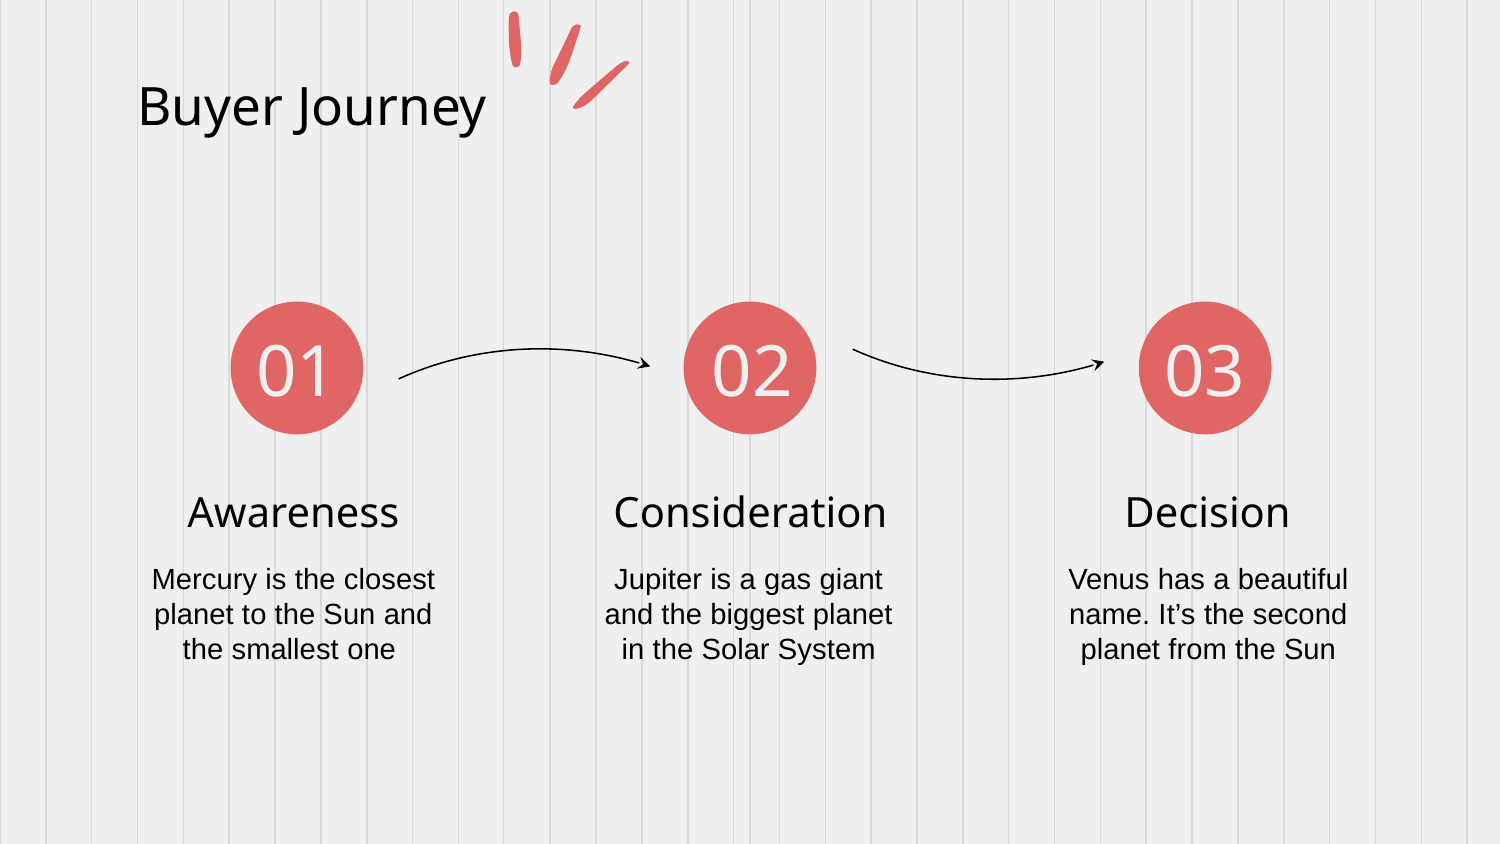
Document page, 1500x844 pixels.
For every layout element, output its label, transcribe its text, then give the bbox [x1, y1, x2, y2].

text_box [549, 24, 581, 86]
title Decision [1033, 471, 1382, 565]
text_box [398, 348, 651, 379]
text_box [264, 426, 330, 435]
subtitle Venus has a beautiful name. It’s the second planet from the Sun [1034, 545, 1383, 640]
title 02 [669, 331, 835, 426]
title Buyer Journey [122, 56, 1389, 151]
title Consideration [576, 471, 925, 565]
text_box [852, 349, 1105, 380]
text_box [241, 301, 353, 331]
text_box [573, 61, 630, 109]
text_box [1149, 301, 1261, 331]
text_box [1173, 426, 1238, 435]
title Awareness [119, 471, 468, 565]
subtitle Mercury is the closest planet to the Sun and the smallest one [119, 565, 468, 640]
text_box [717, 426, 783, 435]
text_box [508, 11, 522, 68]
title 01 [214, 331, 380, 426]
title 03 [1122, 331, 1288, 426]
subtitle Jupiter is a gas giant and the biggest planet in the Solar System [574, 545, 923, 640]
text_box [694, 301, 806, 331]
